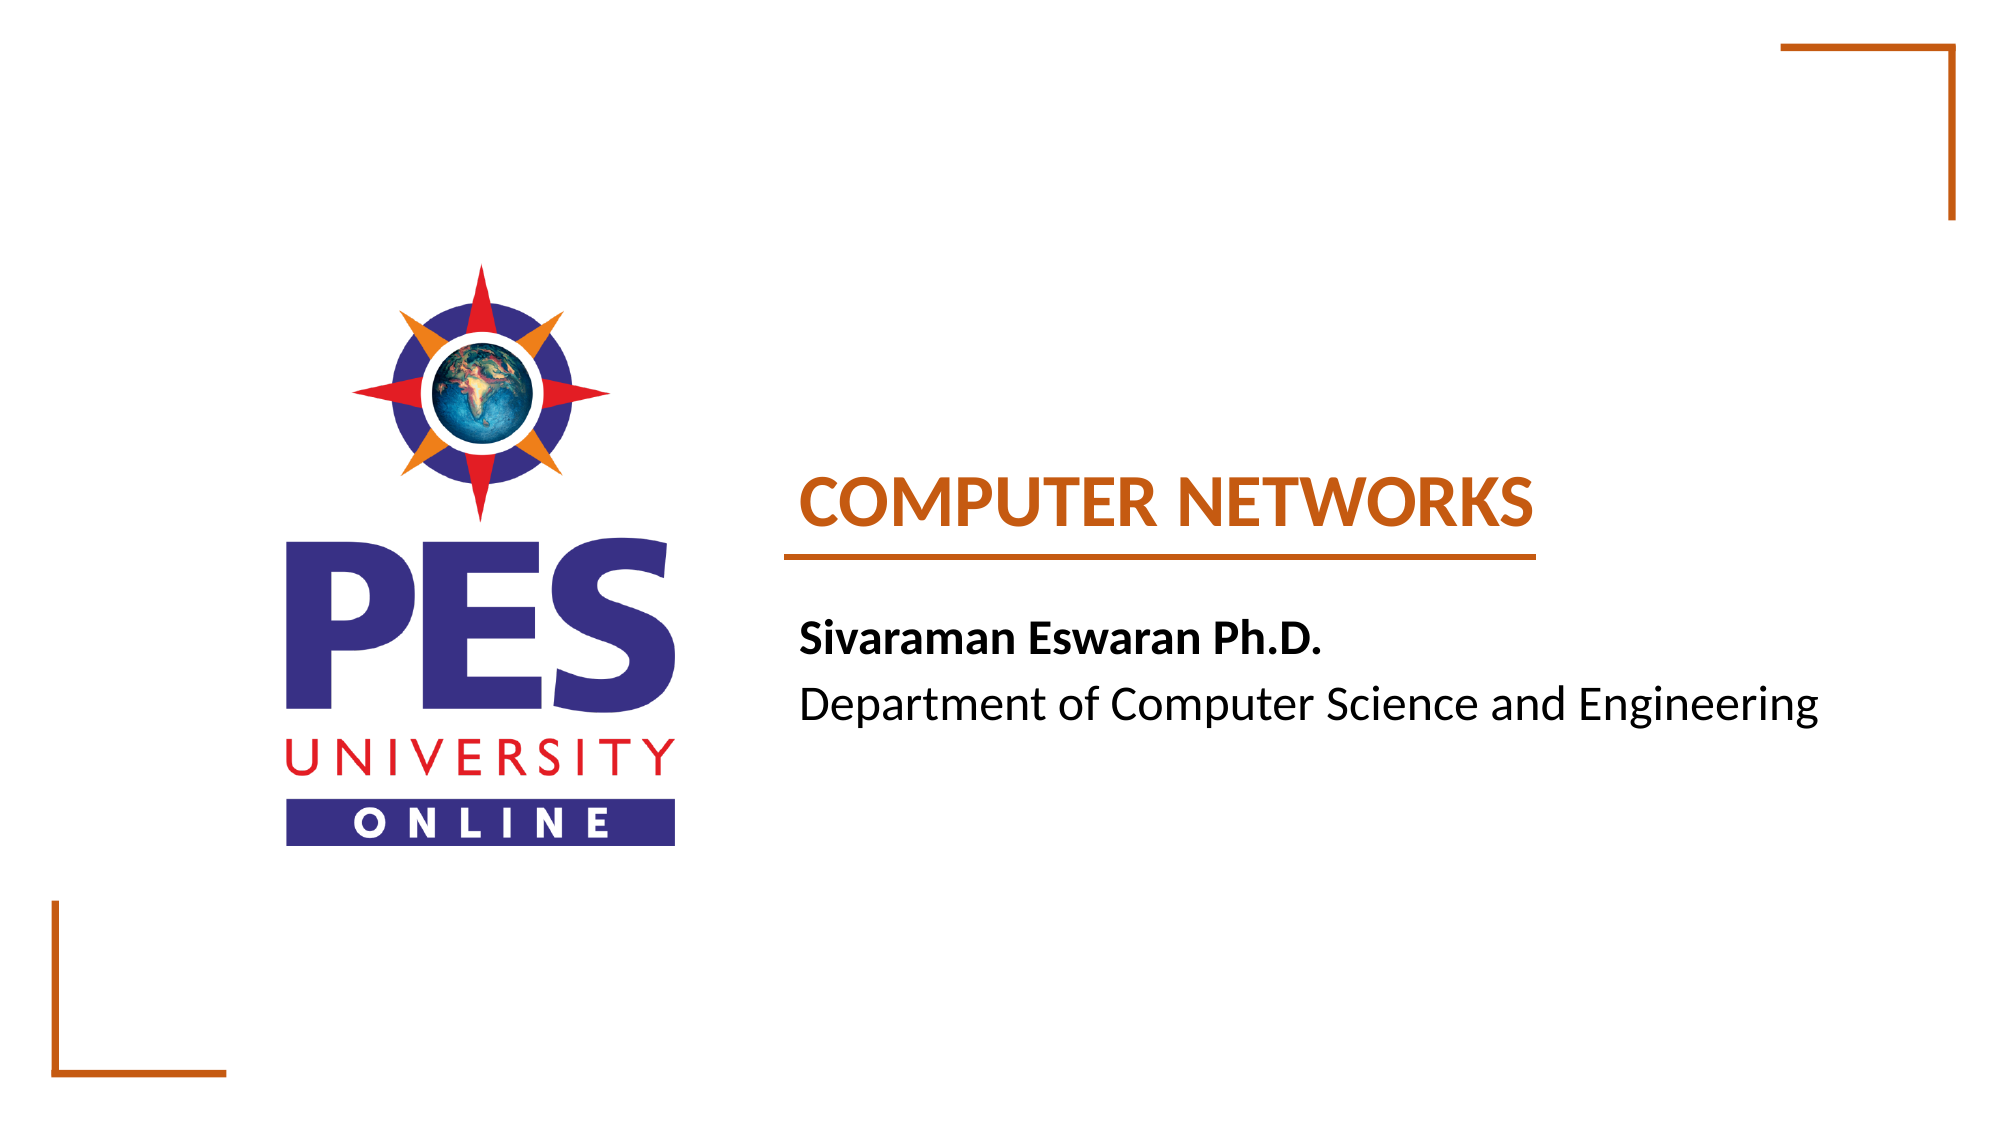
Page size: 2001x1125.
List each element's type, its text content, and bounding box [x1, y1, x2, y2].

text_box Sivaraman Eswaran Ph.D. [784, 597, 2000, 673]
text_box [1780, 43, 1956, 221]
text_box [51, 900, 227, 1078]
text_box COMPUTER NETWORKS [784, 444, 2000, 549]
text_box Department of Computer Science and Engineering [784, 662, 1863, 738]
picture [286, 263, 675, 846]
